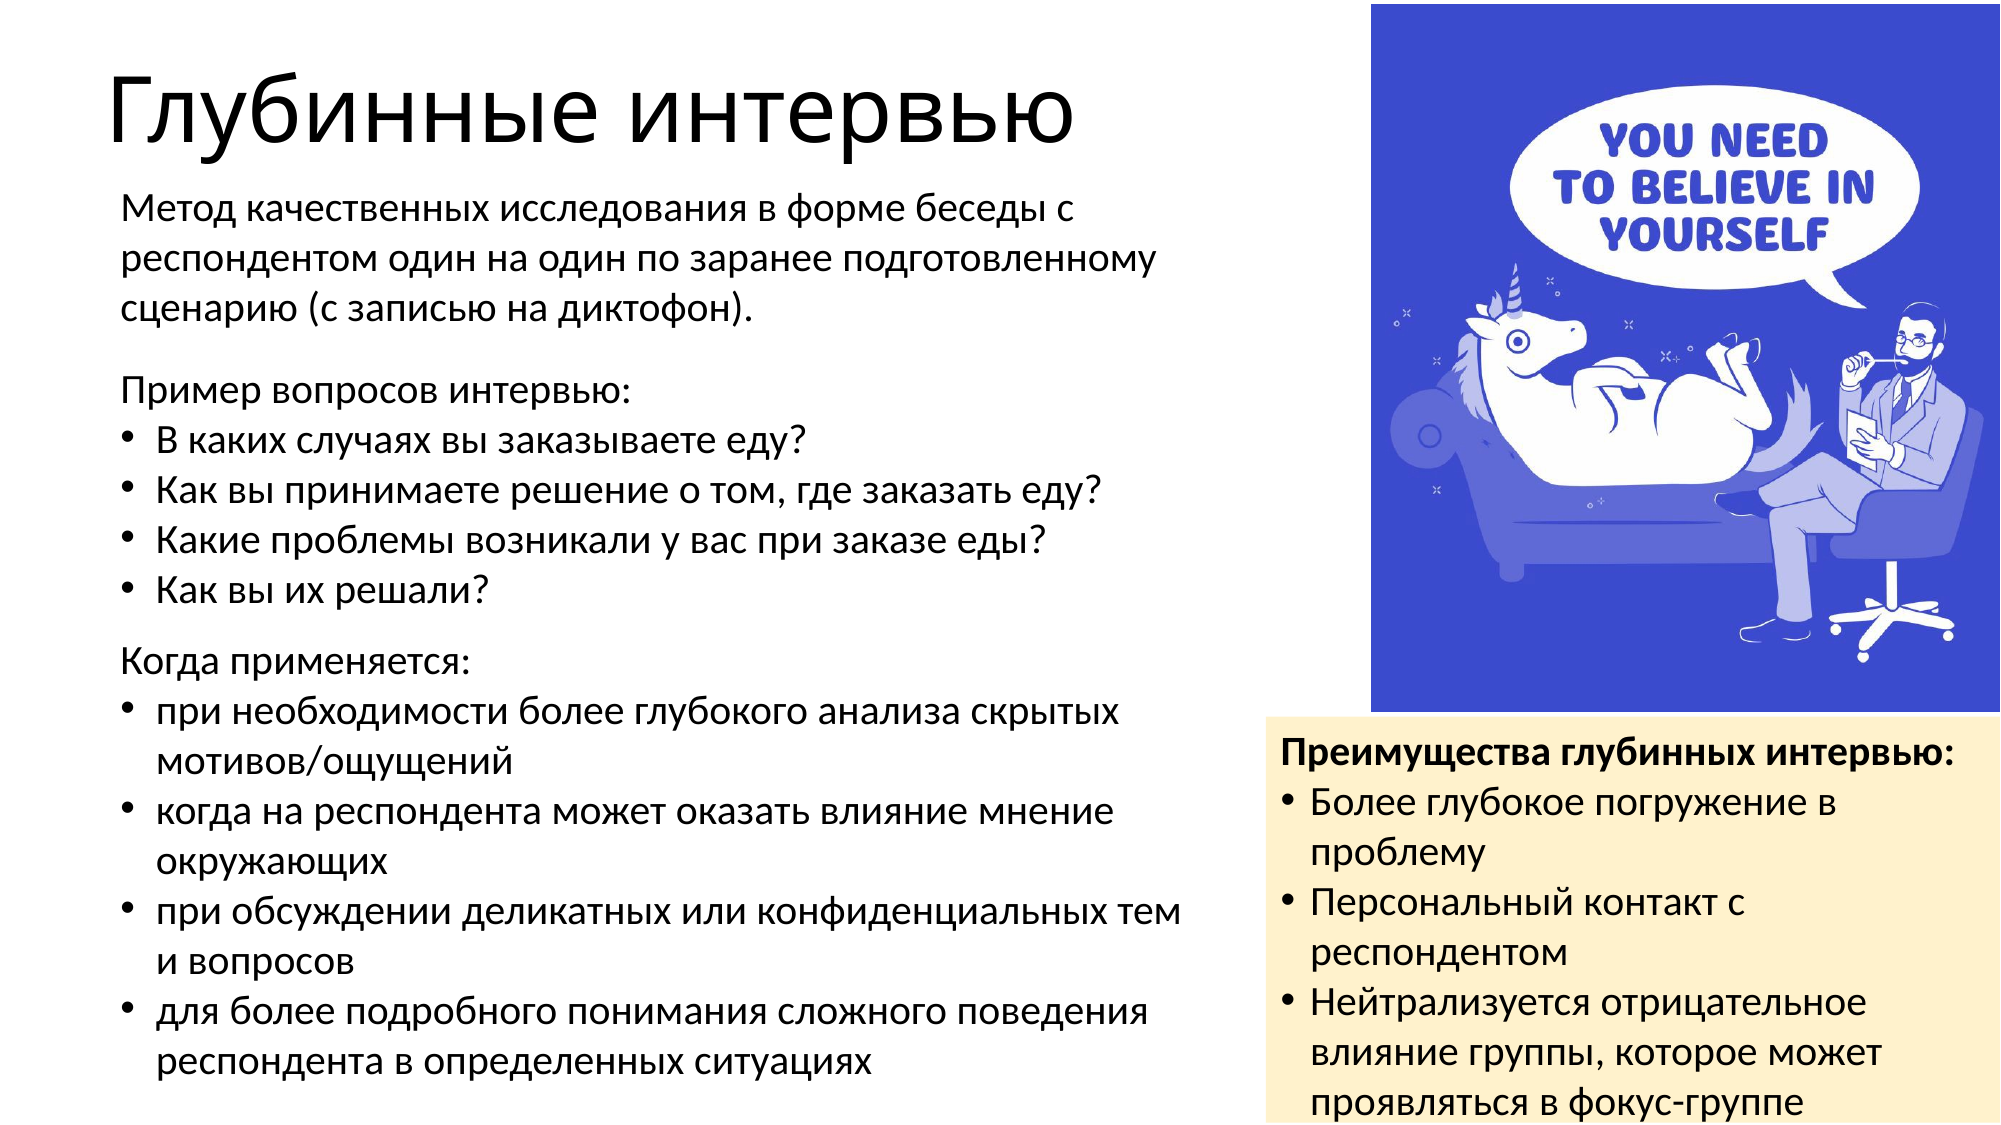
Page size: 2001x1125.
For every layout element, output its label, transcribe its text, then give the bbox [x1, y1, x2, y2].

list Метод качественных исследования в форме беседы с респондентом один на один по заранее подготовленному сценарию (с записью на диктофон). Пример вопросов интервью: В каких случаях вы заказываете еду? Как вы принимаете решение о том, где заказать еду? Какие проблемы возникали у вас при заказе еды? Как вы их решали? Когда применяется: при необходимости более глубокого анализа скрытых мотивов/ощущений когда на респондента может оказать влияние мнение окружающих при обсуждении деликатных или конфиденциальных тем и вопросов для более подробного понимания сложного поведения респондента в определенных ситуациях [105, 172, 1202, 1103]
text_box Преимущества глубинных интервью: Более глубокое погружение в проблему Персональный контакт с респондентом Нейтрализуется отрицательное влияние группы, которое может проявляться в фокус-группе [1265, 716, 2000, 1123]
title Глубинные интервью [105, 7, 1314, 200]
picture [1371, 4, 2000, 712]
